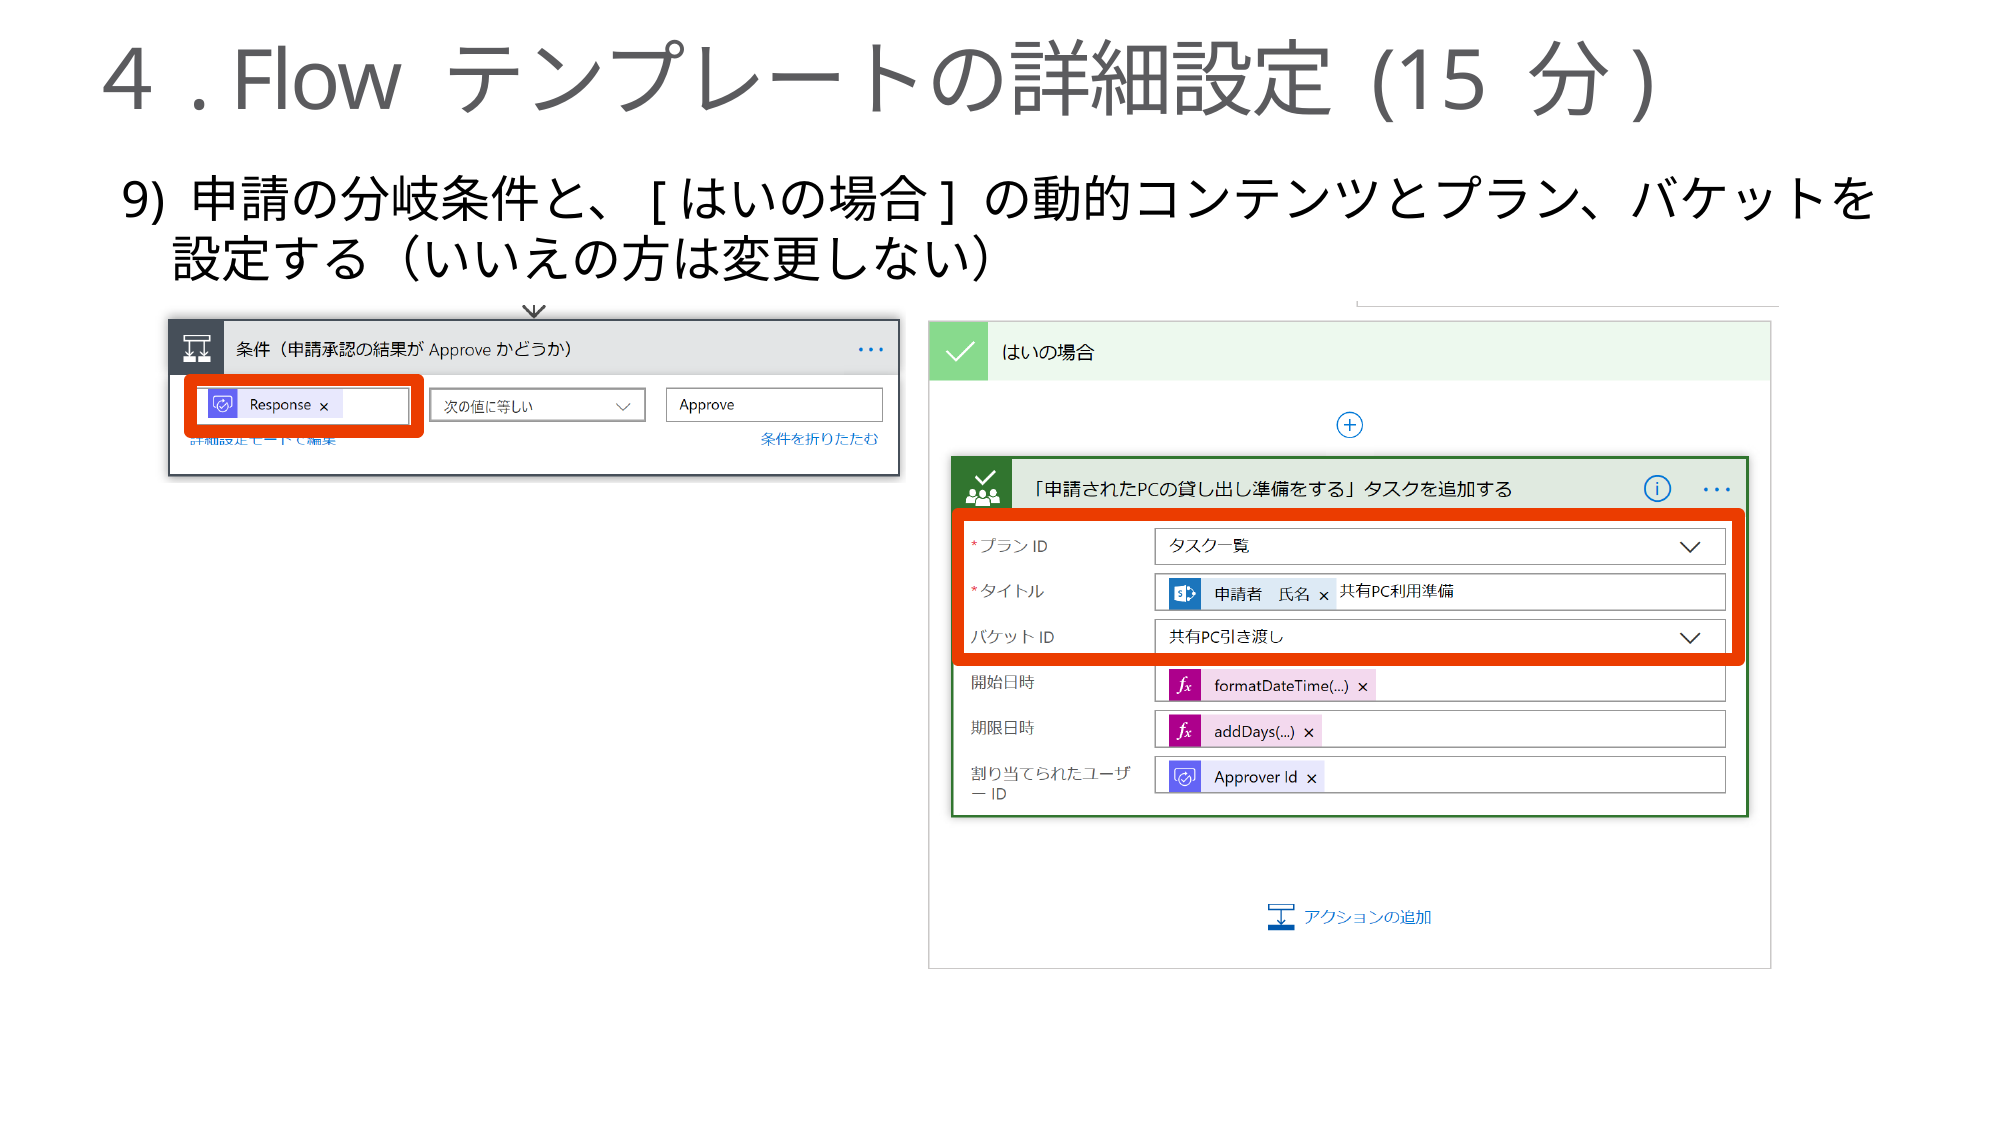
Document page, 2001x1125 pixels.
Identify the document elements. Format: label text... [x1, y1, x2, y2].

picture [154, 305, 906, 483]
picture [918, 300, 1780, 983]
text_box 9) 申請の分岐条件と、[はいの場合] の動的コンテンツとプラン、バケットを 設定する（いいえの方は変更しない） [106, 160, 1915, 295]
title ４. Flow テンプレートの詳細設定 (15 分) [85, 37, 2000, 161]
